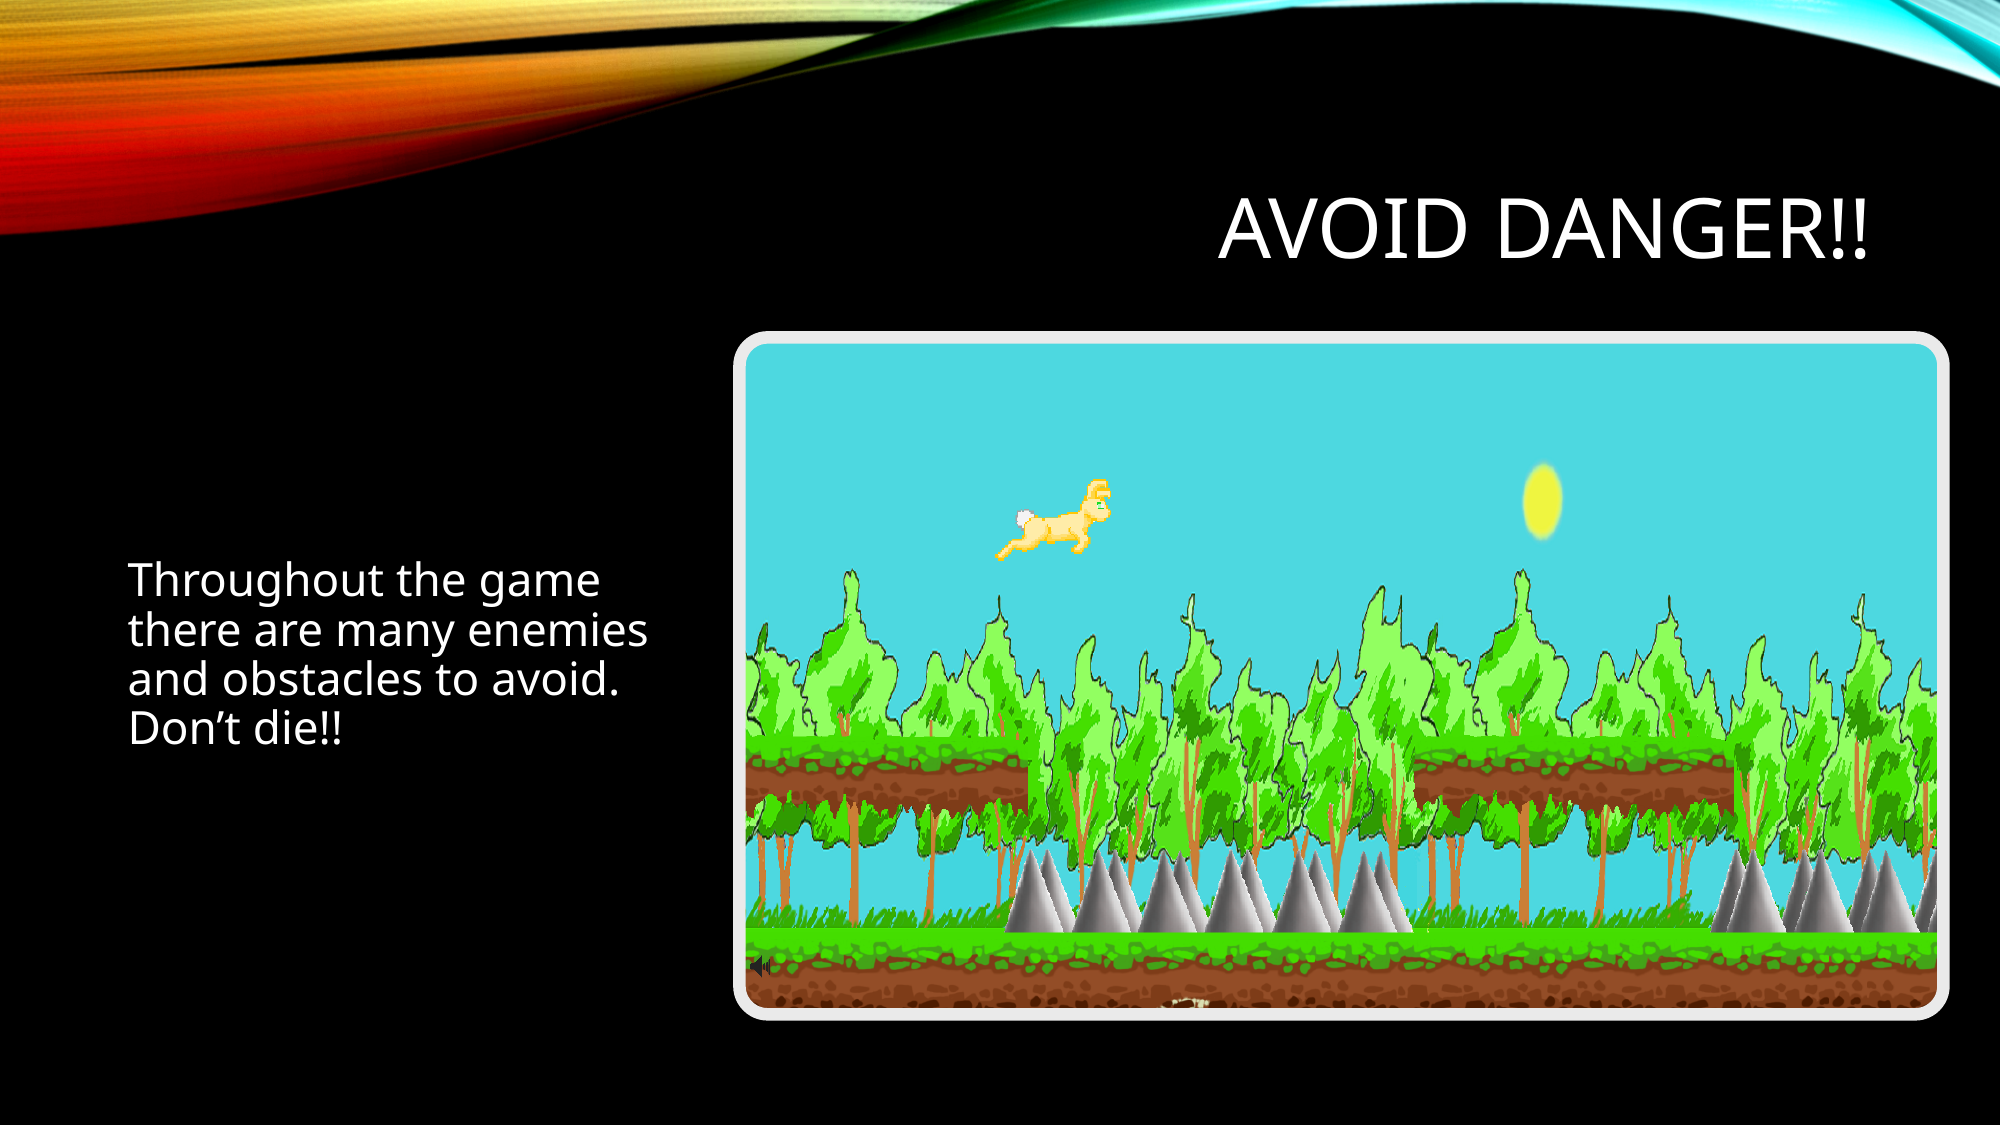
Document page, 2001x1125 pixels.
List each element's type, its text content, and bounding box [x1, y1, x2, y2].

list Throughout the game there are many enemies and obstacles to avoid. Don’t die!! [112, 549, 740, 1125]
picture [739, 337, 1944, 1015]
picture [0, 0, 2000, 237]
title Avoid Danger!! [474, 125, 1888, 338]
